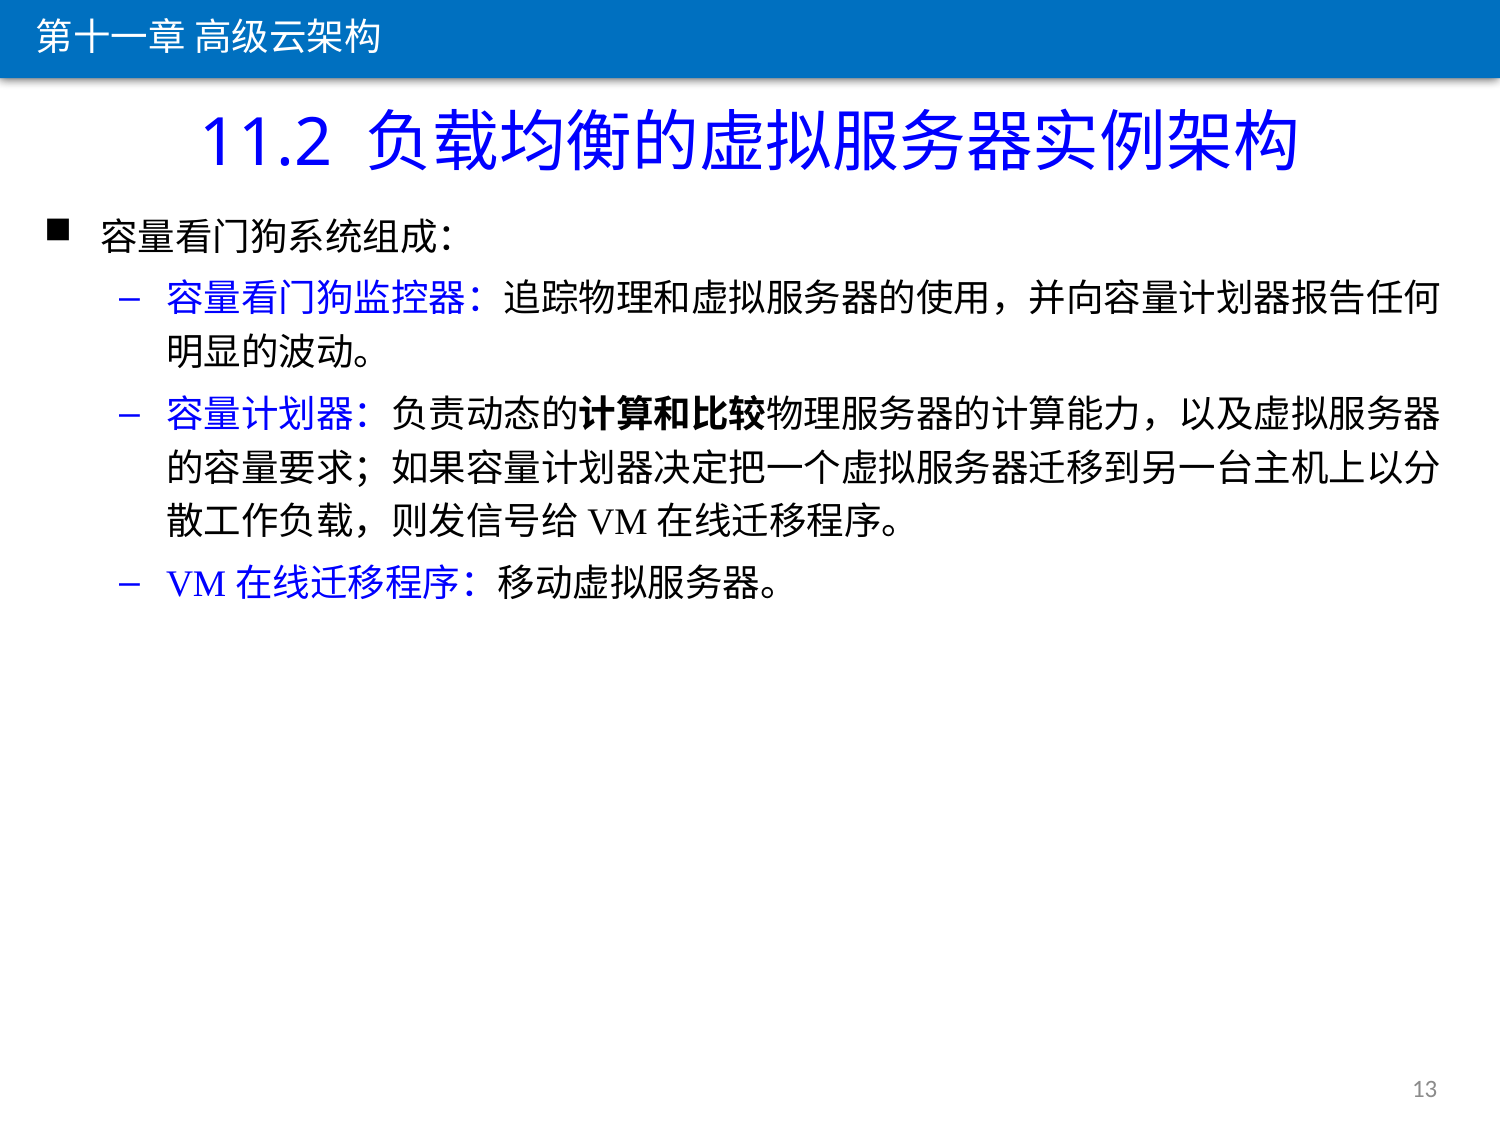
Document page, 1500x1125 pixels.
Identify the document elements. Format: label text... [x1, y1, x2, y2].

text_box 11.2 负载均衡的虚拟服务器实例架构 [0, 91, 1500, 187]
text_box 第十一章 高级云架构 [20, 5, 397, 66]
text_box [0, 0, 1500, 79]
text_box 容量看门狗系统组成： 容量看门狗监控器：追踪物理和虚拟服务器的使用，并向容量计划器报告任何明显的波动。 容量计划器：负责动态的计算和比较物理服务器的计算能力，以及虚拟服务器的容量要求；如果容量计划器决定把一个虚拟服务器迁移到另一台主机上以分散工作负载，则发信号给VM在线迁移程序。 VM在线迁移程序：移动虚拟服务器。 [29, 196, 1459, 612]
slide_number 13 [1115, 1057, 1453, 1118]
